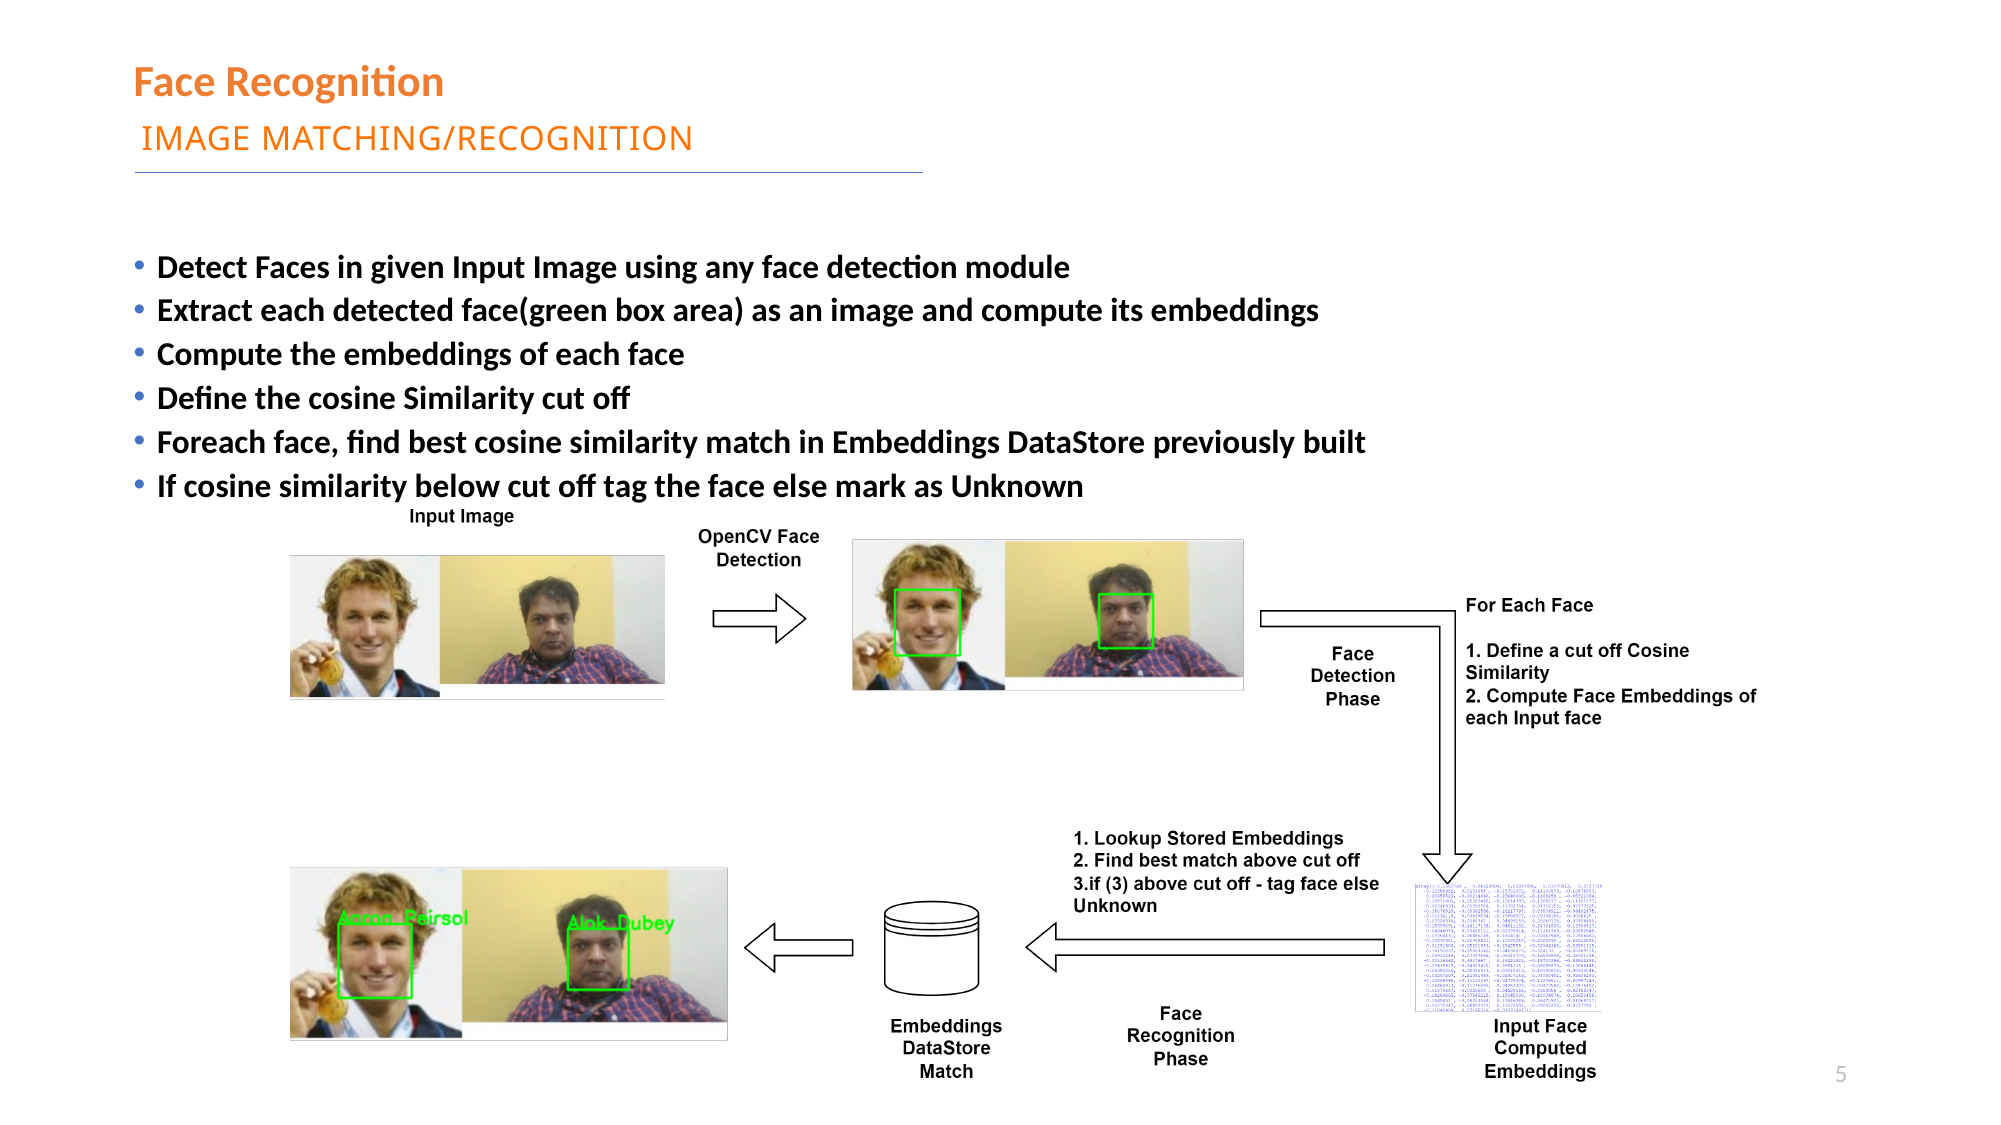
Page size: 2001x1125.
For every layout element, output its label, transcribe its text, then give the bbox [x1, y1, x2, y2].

text_box Image Matching/Recognition [141, 117, 838, 166]
picture [274, 477, 1792, 1098]
text_box Face Recognition [118, 44, 1922, 141]
text_box Detect Faces in given Input Image using any face detection module Extract each detected face(green box area) as an image and compute its embeddings Compute the embeddings of each face Define the cosine Similarity cut off Foreach face, find best cosine similarity match in Embeddings DataStore previously built If cosine similarity below cut off tag the face else mark as Unknown [118, 233, 1941, 343]
slide_number 5 [1412, 1042, 1863, 1103]
